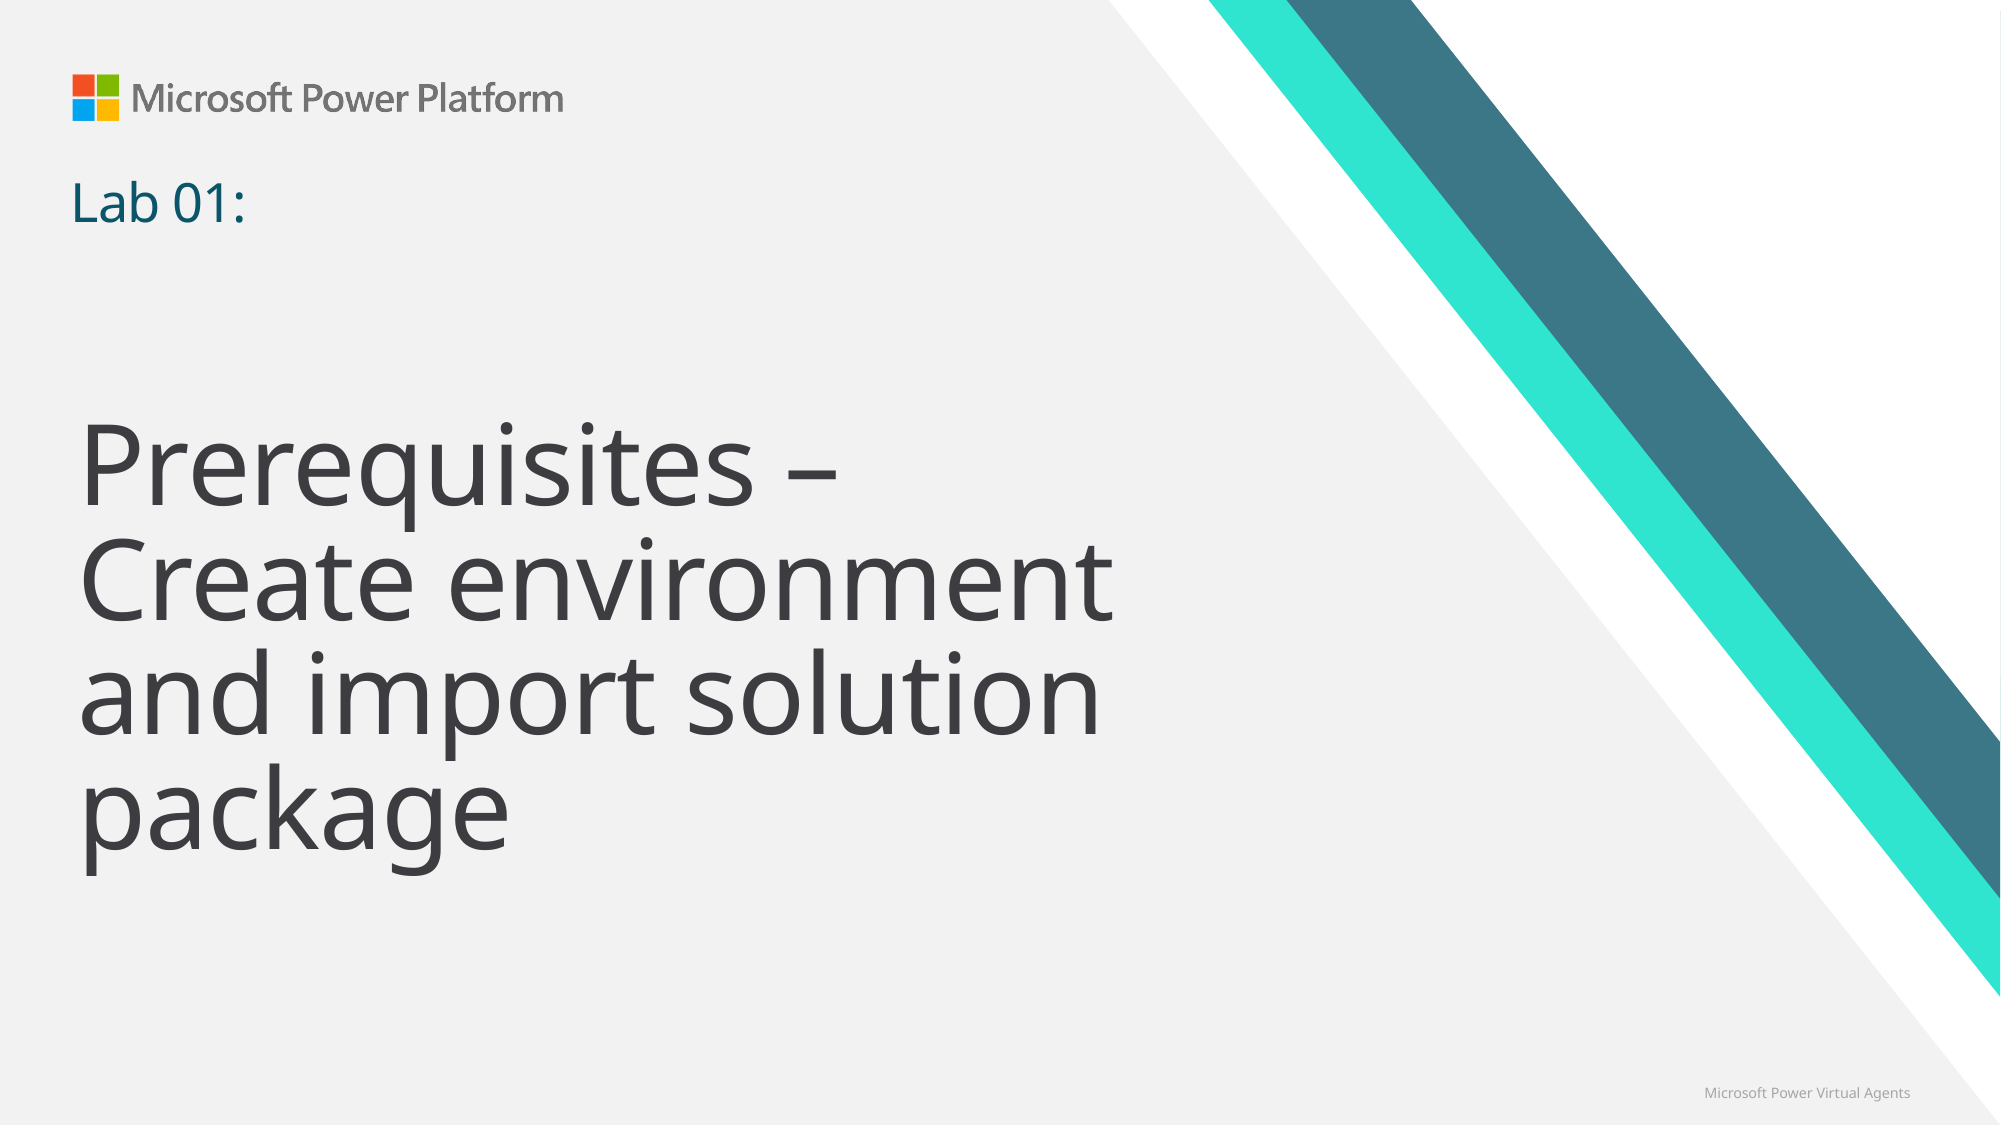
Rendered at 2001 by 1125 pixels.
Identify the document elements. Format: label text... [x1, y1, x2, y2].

picture [71, 72, 564, 122]
list Prerequisites – Create environment and import solution package [77, 398, 1186, 902]
title Lab 01: [70, 159, 890, 251]
